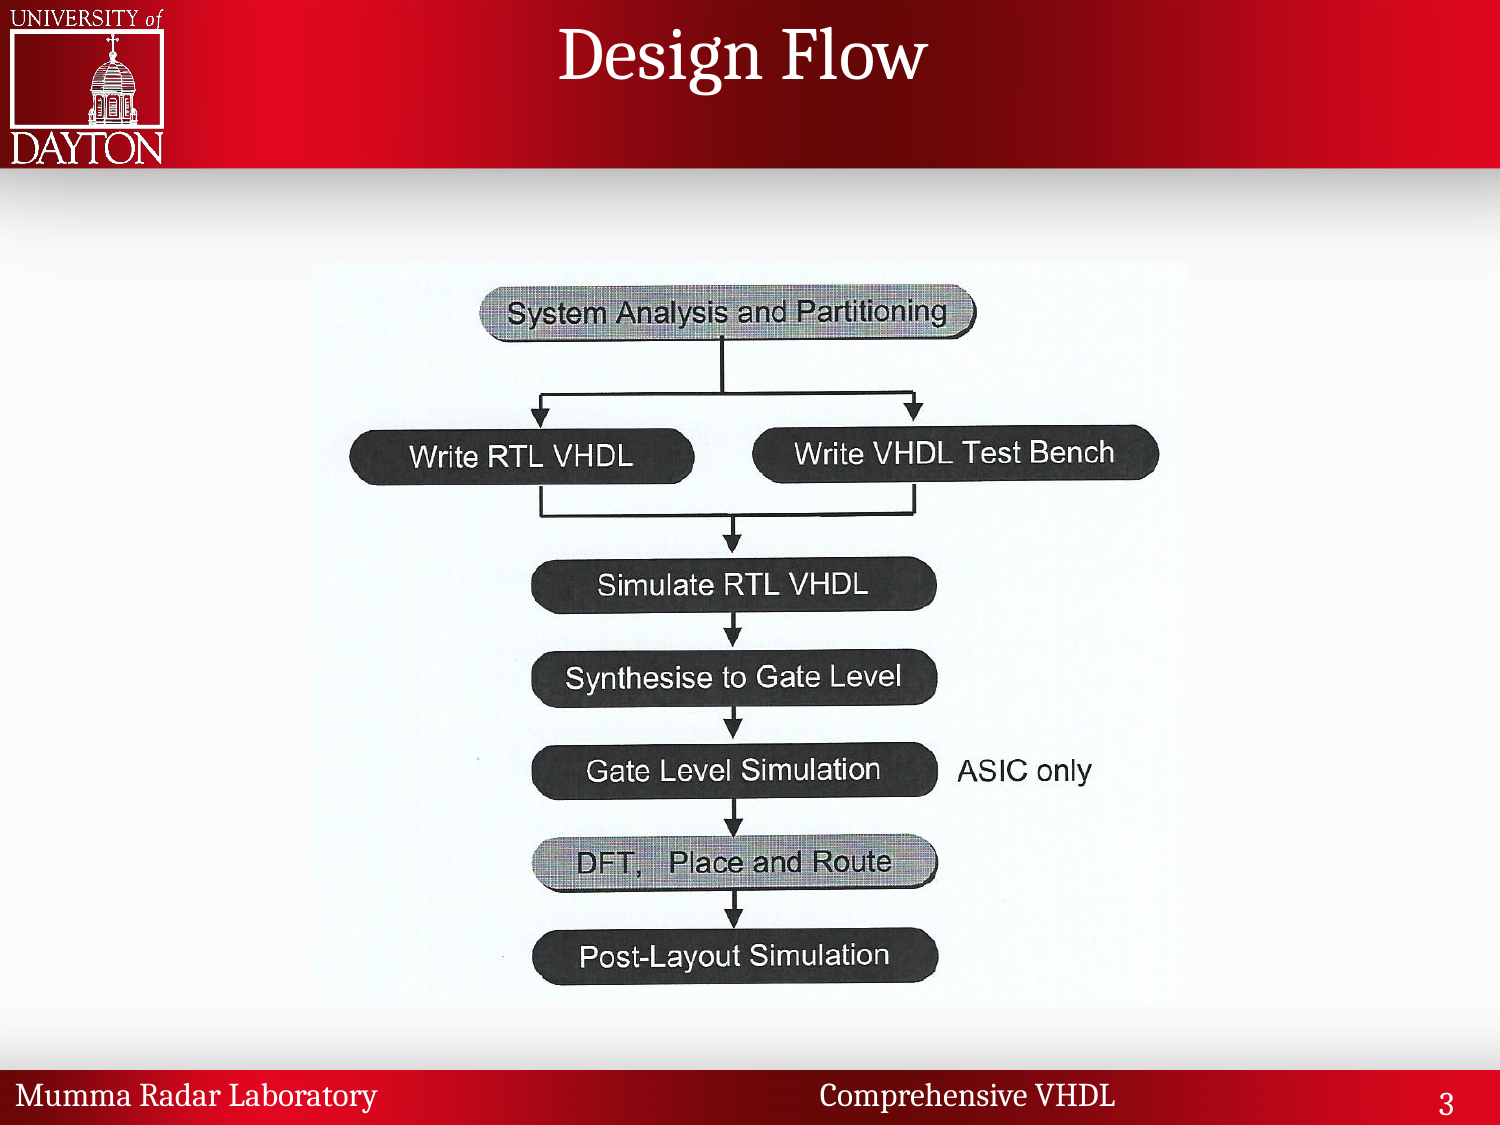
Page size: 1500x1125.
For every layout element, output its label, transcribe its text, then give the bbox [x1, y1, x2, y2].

picture [0, 0, 1500, 1125]
title Design Flow [168, 0, 1336, 173]
footer Mumma Radar Laboratory Comprehensive VHDL [0, 1065, 1376, 1125]
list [312, 262, 1188, 1005]
